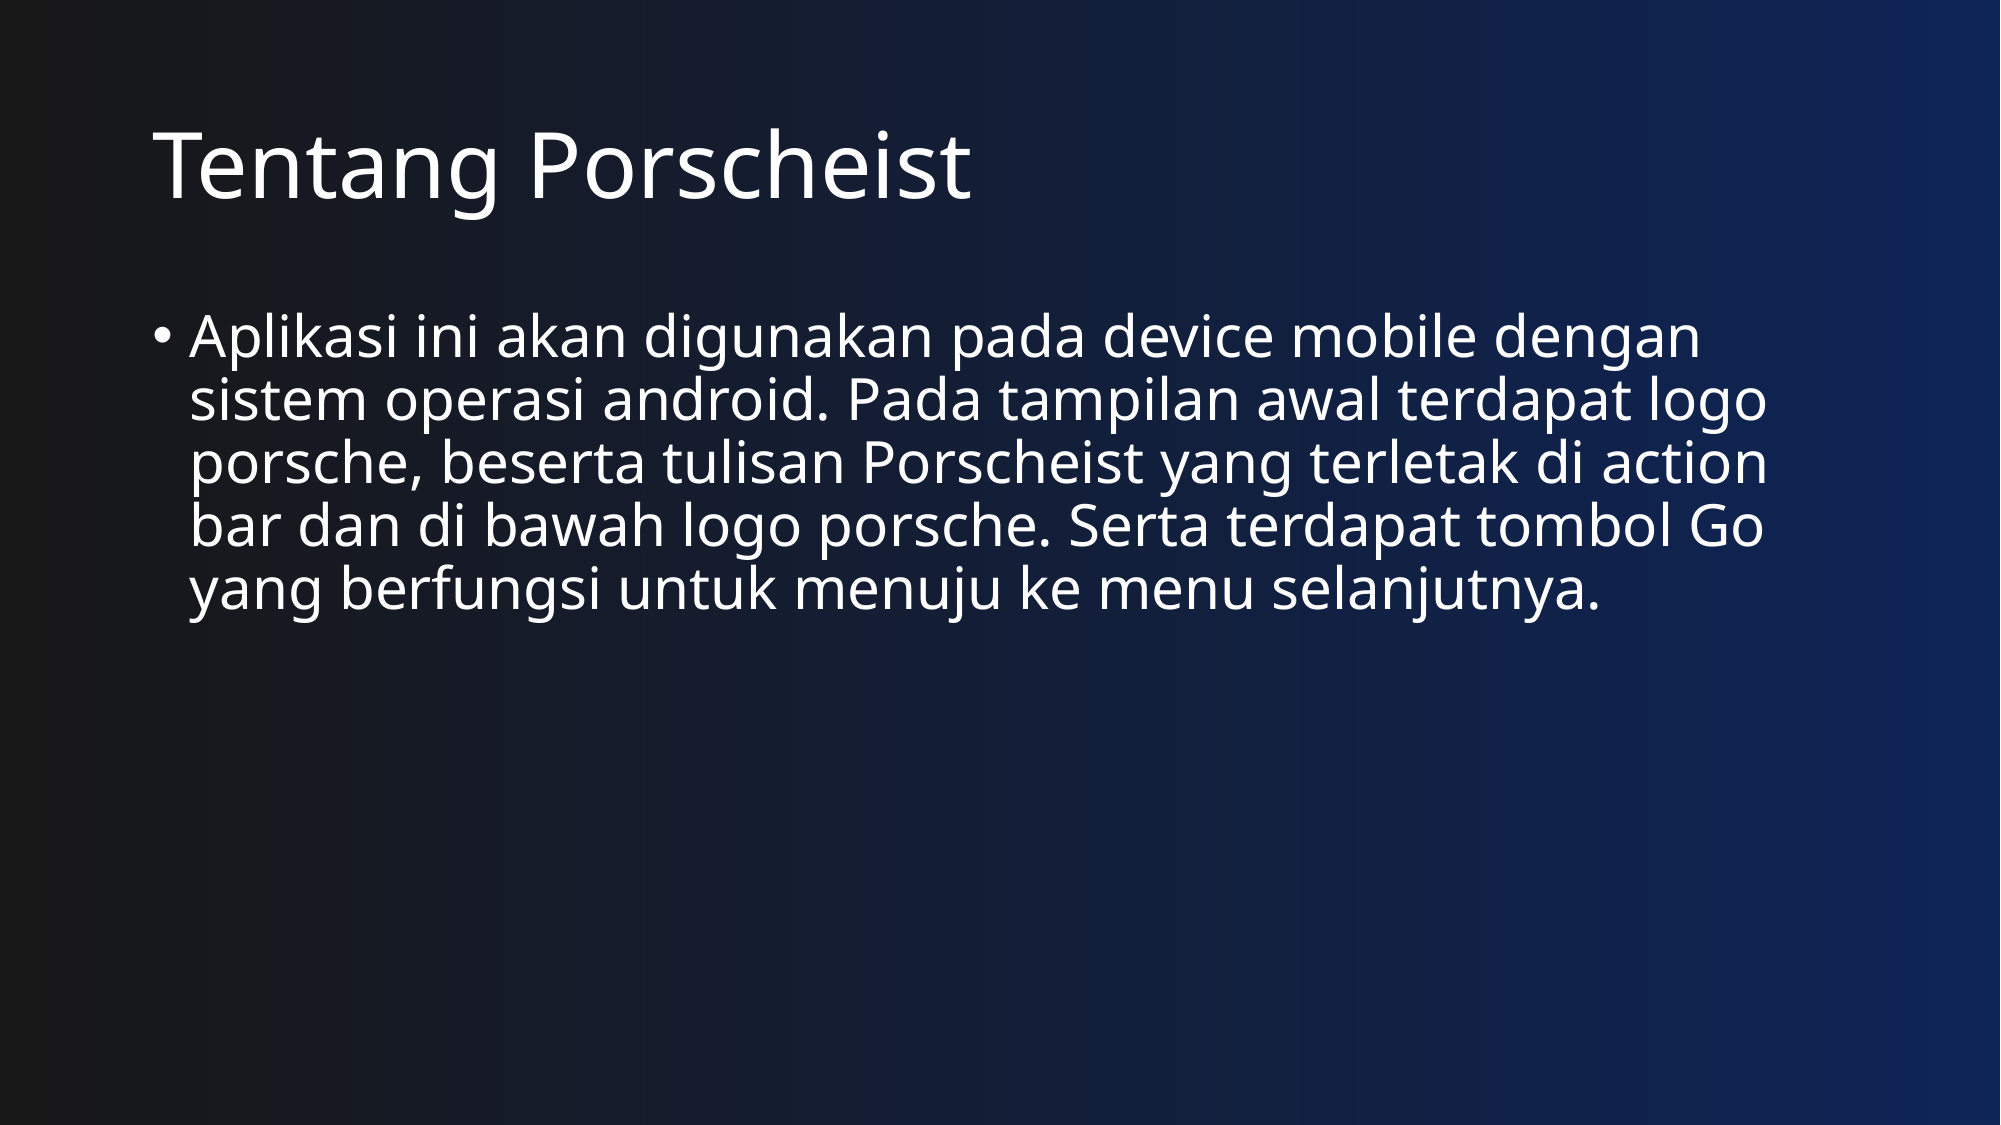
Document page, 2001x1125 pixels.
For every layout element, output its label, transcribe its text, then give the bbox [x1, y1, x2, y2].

list Aplikasi ini akan digunakan pada device mobile dengan sistem operasi android. Pada tampilan awal terdapat logo porsche, beserta tulisan Porscheist yang terletak di action bar dan di bawah logo porsche. Serta terdapat tombol Go yang berfungsi untuk menuju ke menu selanjutnya. [137, 299, 1863, 1014]
title Tentang Porscheist [137, 59, 1863, 278]
